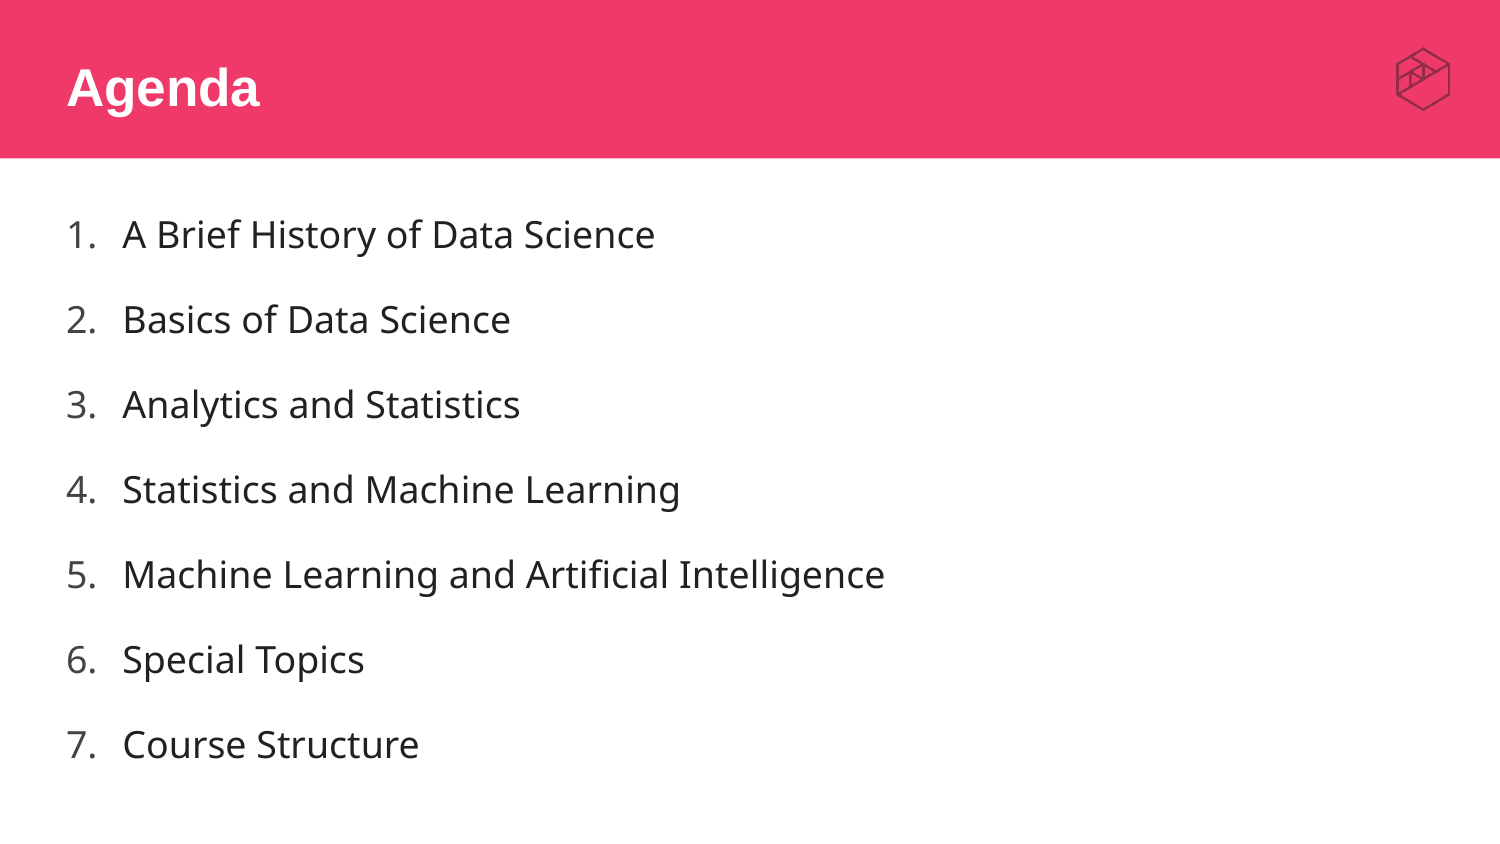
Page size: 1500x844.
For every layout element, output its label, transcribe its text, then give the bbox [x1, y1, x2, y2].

title Agenda [50, 37, 1450, 133]
picture [1396, 47, 1451, 111]
list A Brief History of Data Science Basics of Data Science Analytics and Statistics Statistics and Machine Learning Machine Learning and Artificial Intelligence Special Topics Course Structure [50, 188, 1450, 750]
